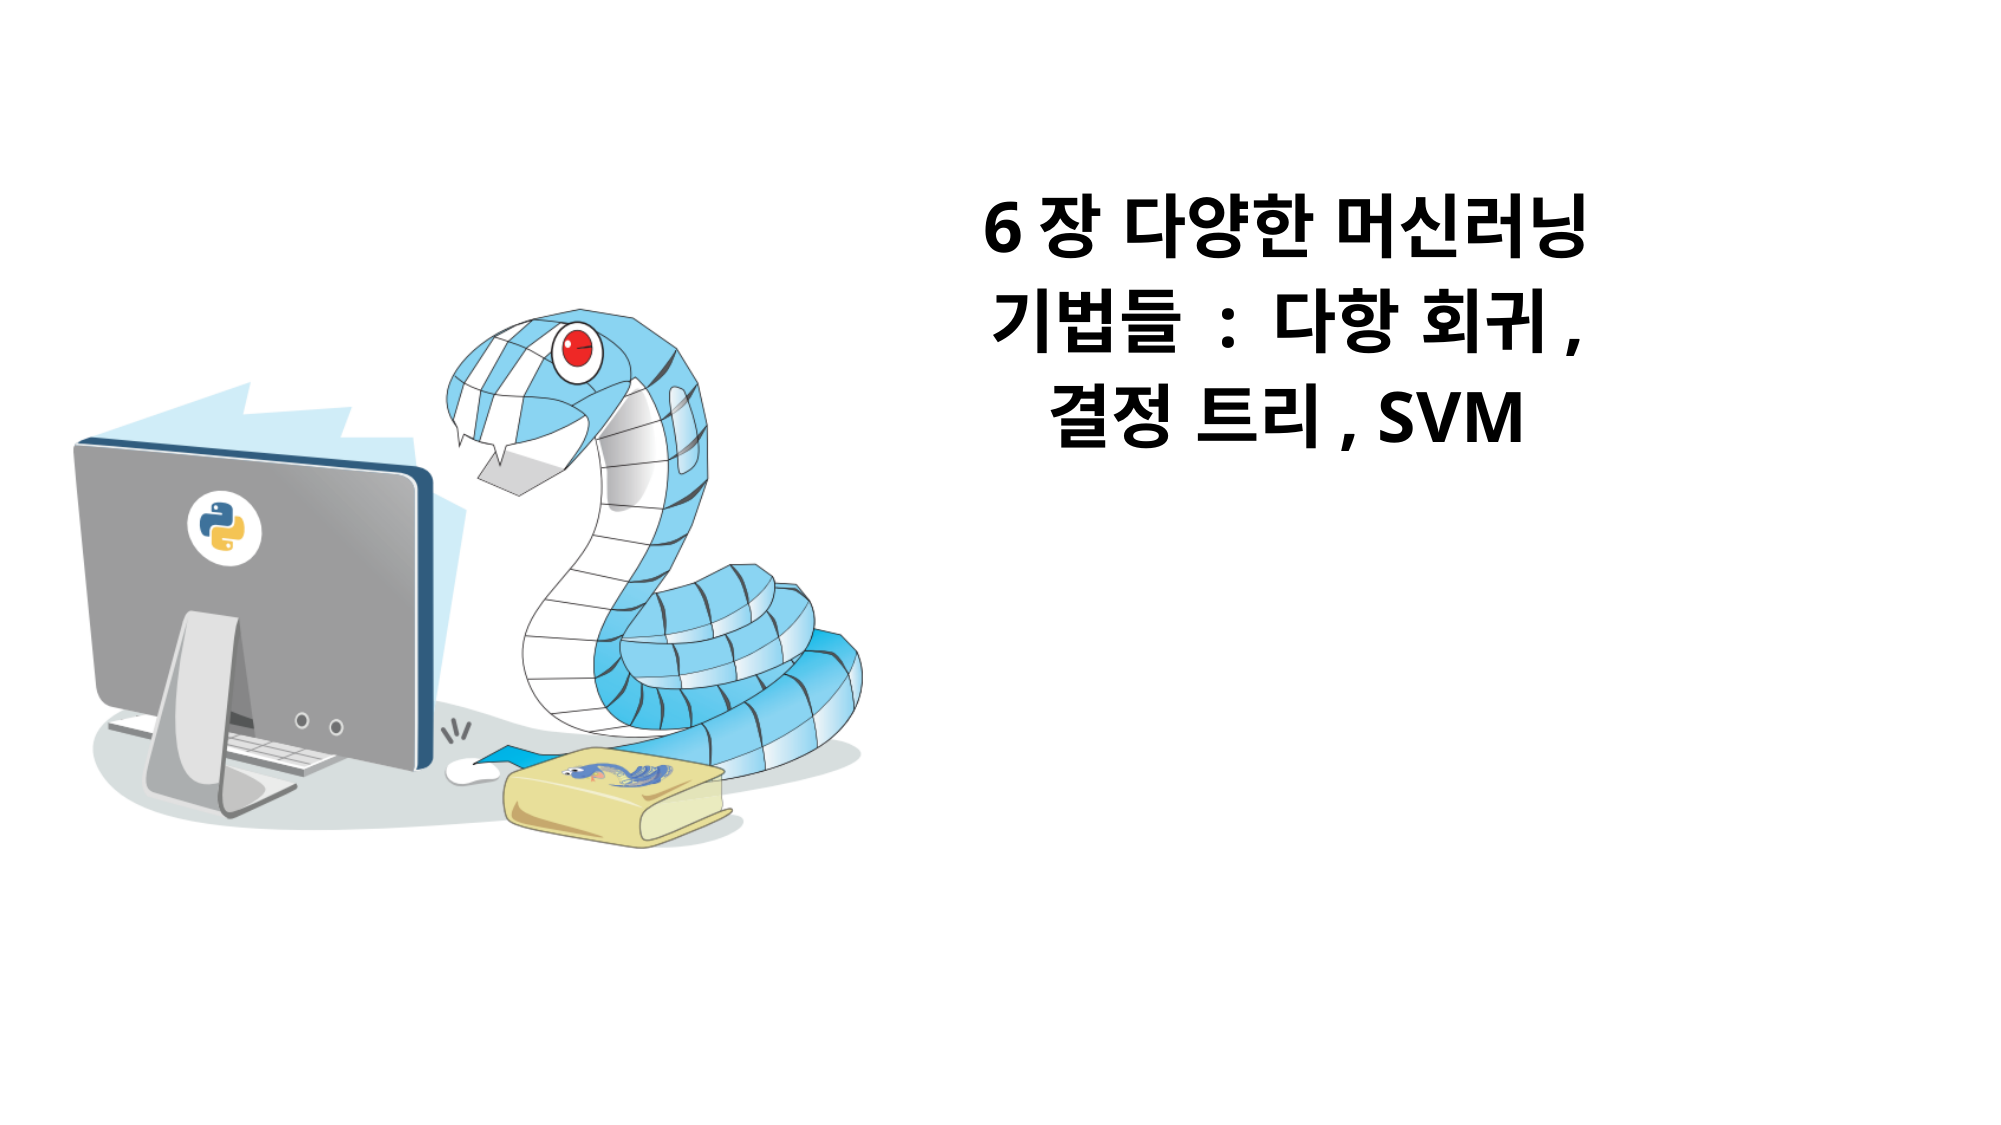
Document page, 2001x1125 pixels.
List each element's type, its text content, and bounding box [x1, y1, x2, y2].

subtitle 6장 다양한 머신러닝 기법들 : 다항 회귀, 결정 트리, SVM [758, 184, 1818, 465]
picture [31, 258, 896, 862]
